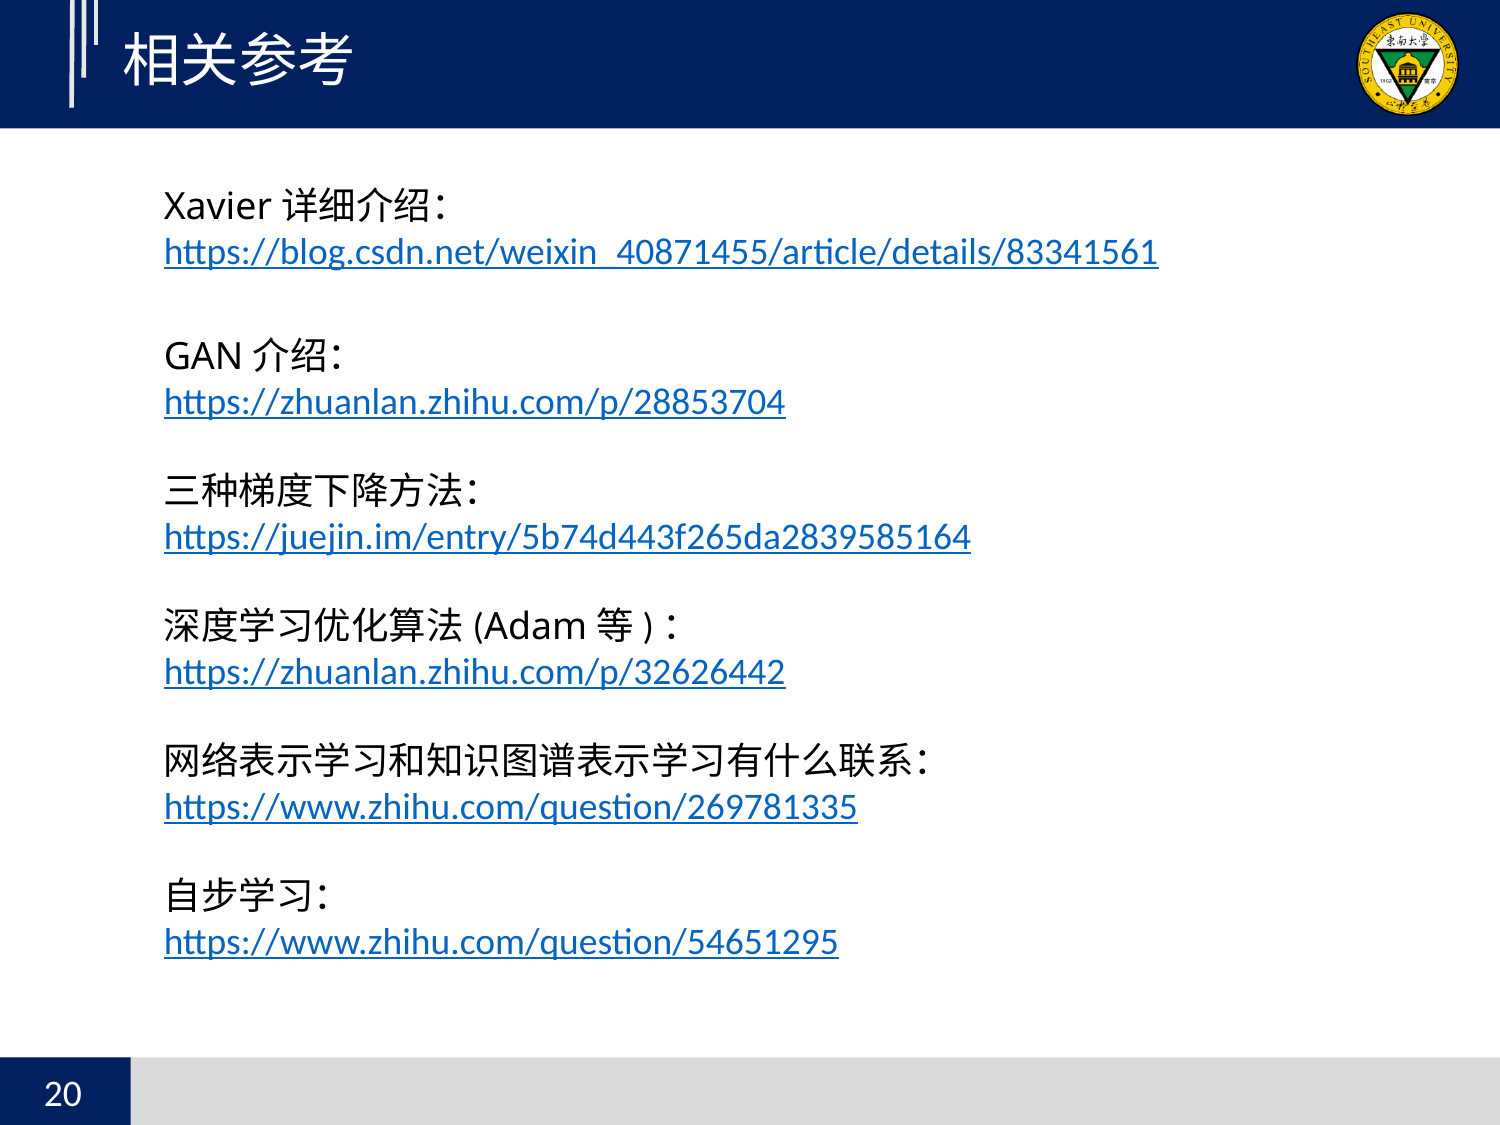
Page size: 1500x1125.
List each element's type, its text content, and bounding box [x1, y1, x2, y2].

picture [1356, 12, 1459, 116]
text_box 相关参考 [107, 16, 759, 101]
text_box [0, 0, 1500, 129]
text_box 20 [29, 1061, 115, 1122]
text_box Xavier详细介绍： https://blog.csdn.net/weixin_40871455/article/details/83341561 GAN介绍： https://zhuanlan.zhihu.com/p/28853704 三种梯度下降方法： https://juejin.im/entry/5b74d443f265da2839585164 深度学习优化算法(Adam等)： https://zhuanlan.zhihu.com/p/32626442 网络表示学习和知识图谱表示学习有什么联系： https://www.zhihu.com/question/269781335 自步学习： https://www.zhihu.com/question/54651295 [149, 151, 1369, 970]
